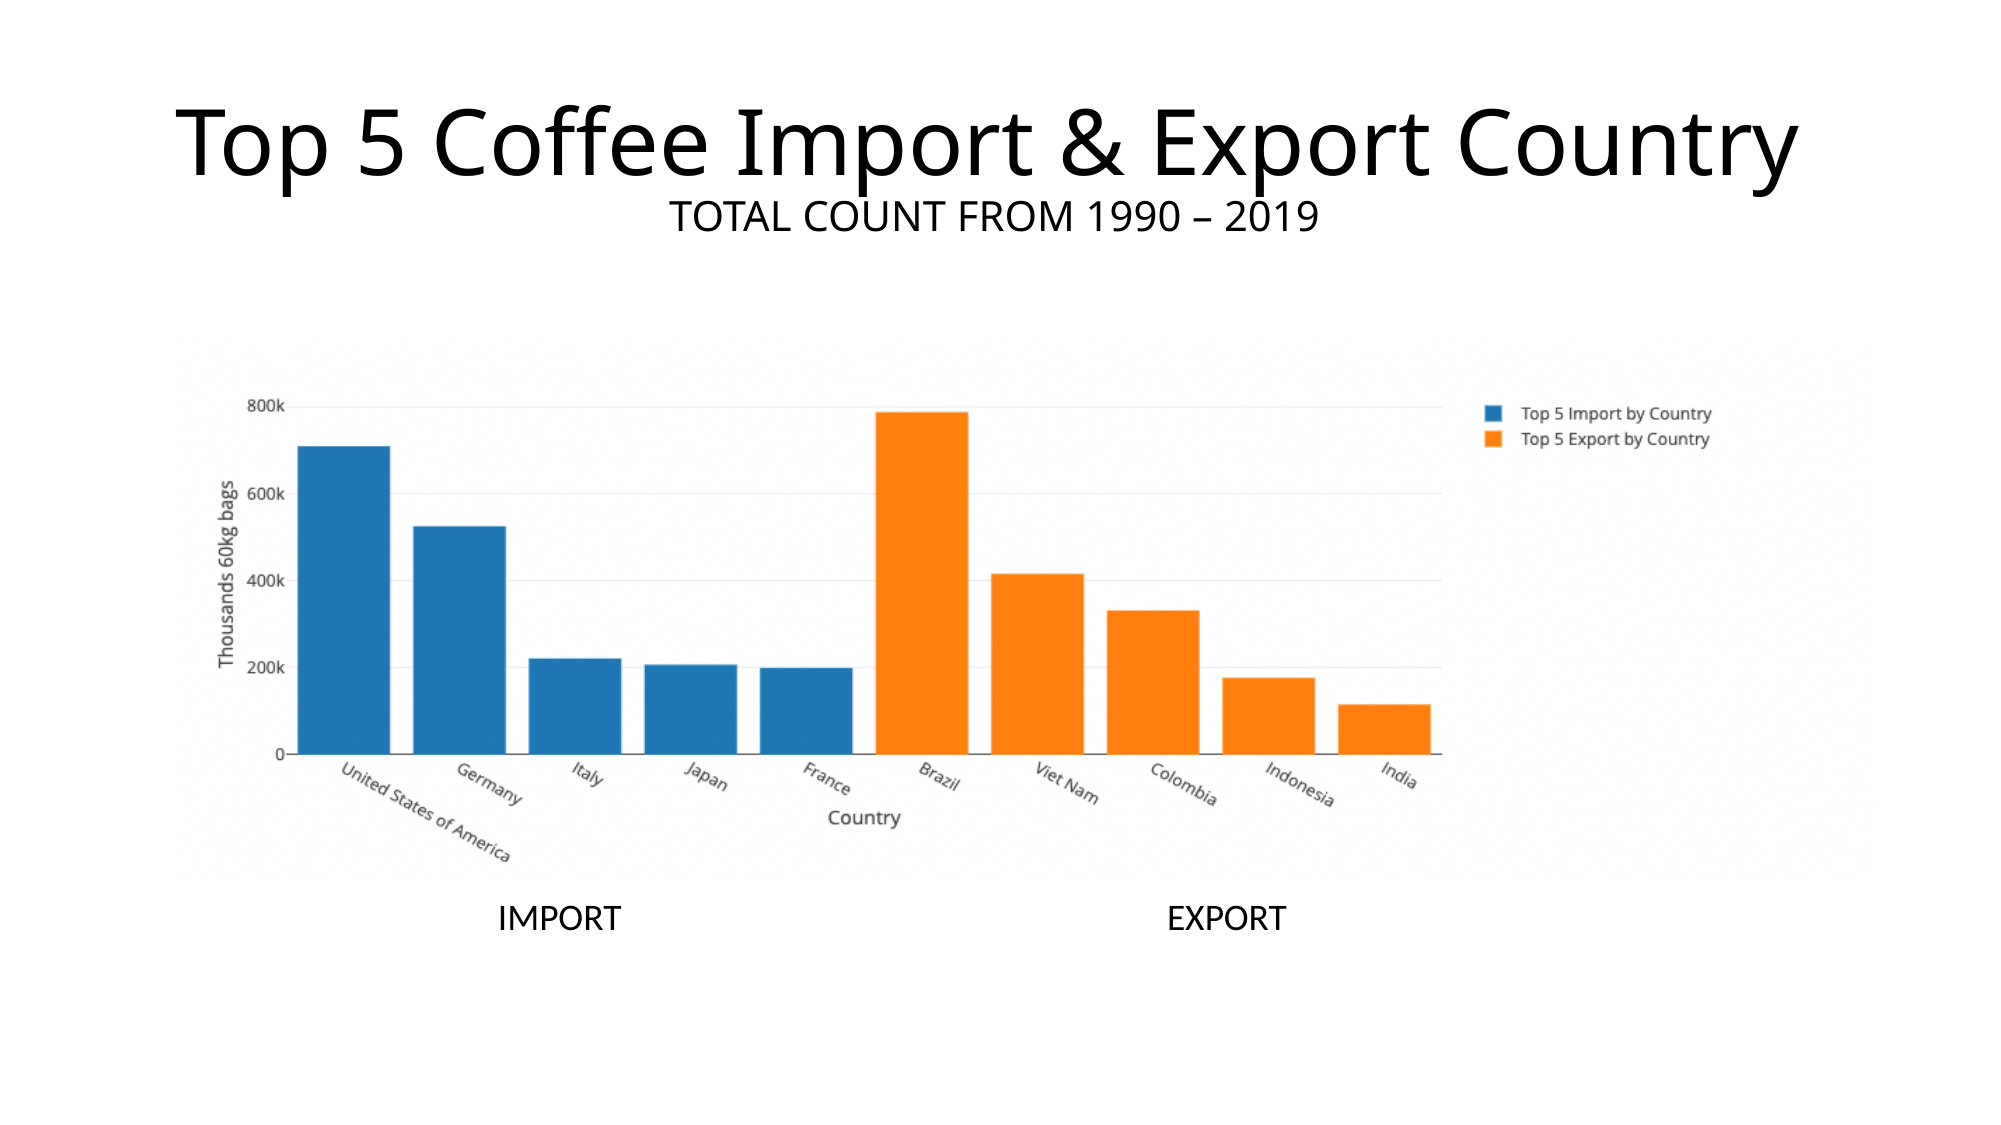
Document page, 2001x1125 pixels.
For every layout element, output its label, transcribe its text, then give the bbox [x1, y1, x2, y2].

text_box EXPORT [1152, 885, 1309, 946]
picture [177, 341, 1874, 883]
title Top 5 Coffee Import & Export Country TOTAL COUNT FROM 1990 – 2019 [137, 59, 1863, 278]
text_box IMPORT [483, 885, 640, 946]
